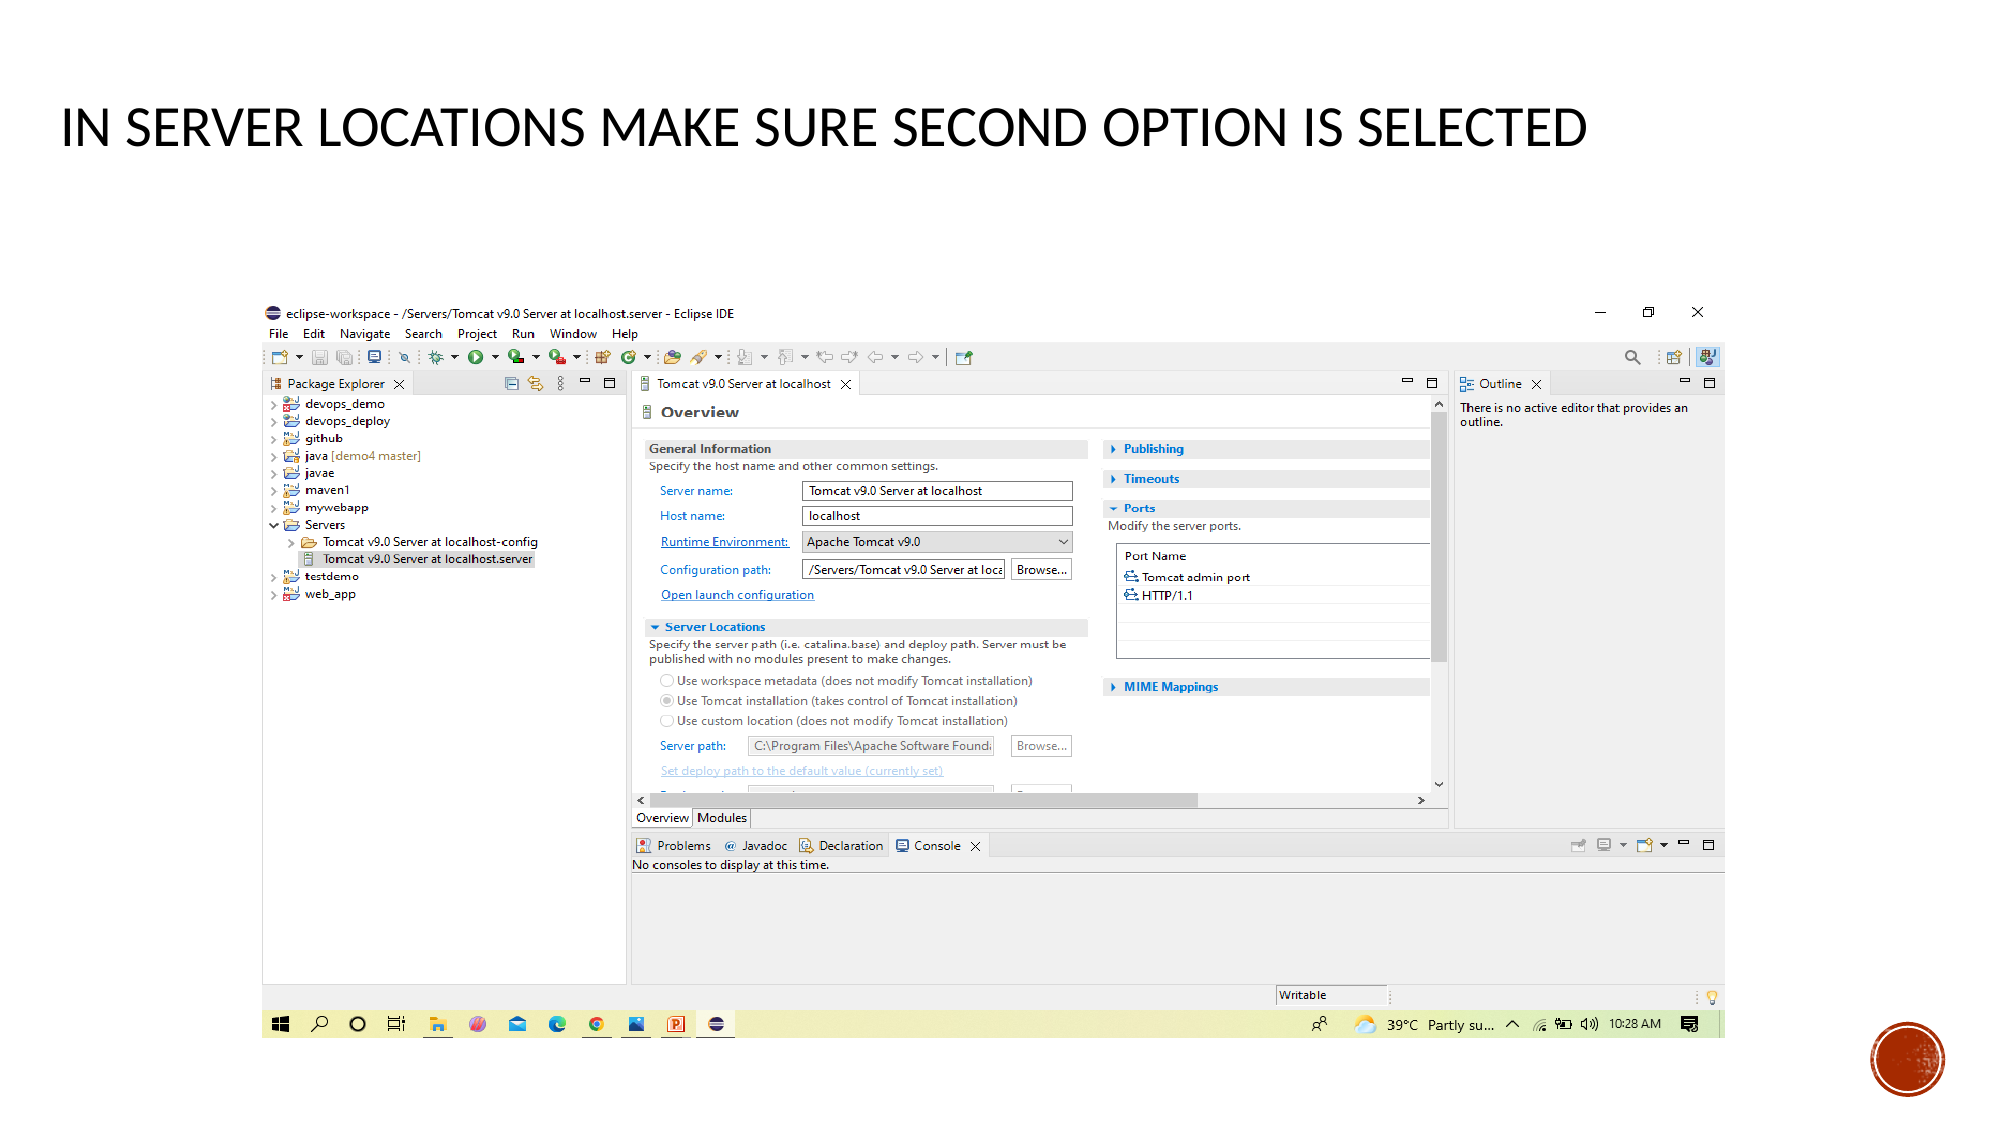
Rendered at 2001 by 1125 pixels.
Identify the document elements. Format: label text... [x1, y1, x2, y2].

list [266, 307, 1722, 1034]
title In server locations make sure second option is selected [45, 47, 1623, 166]
